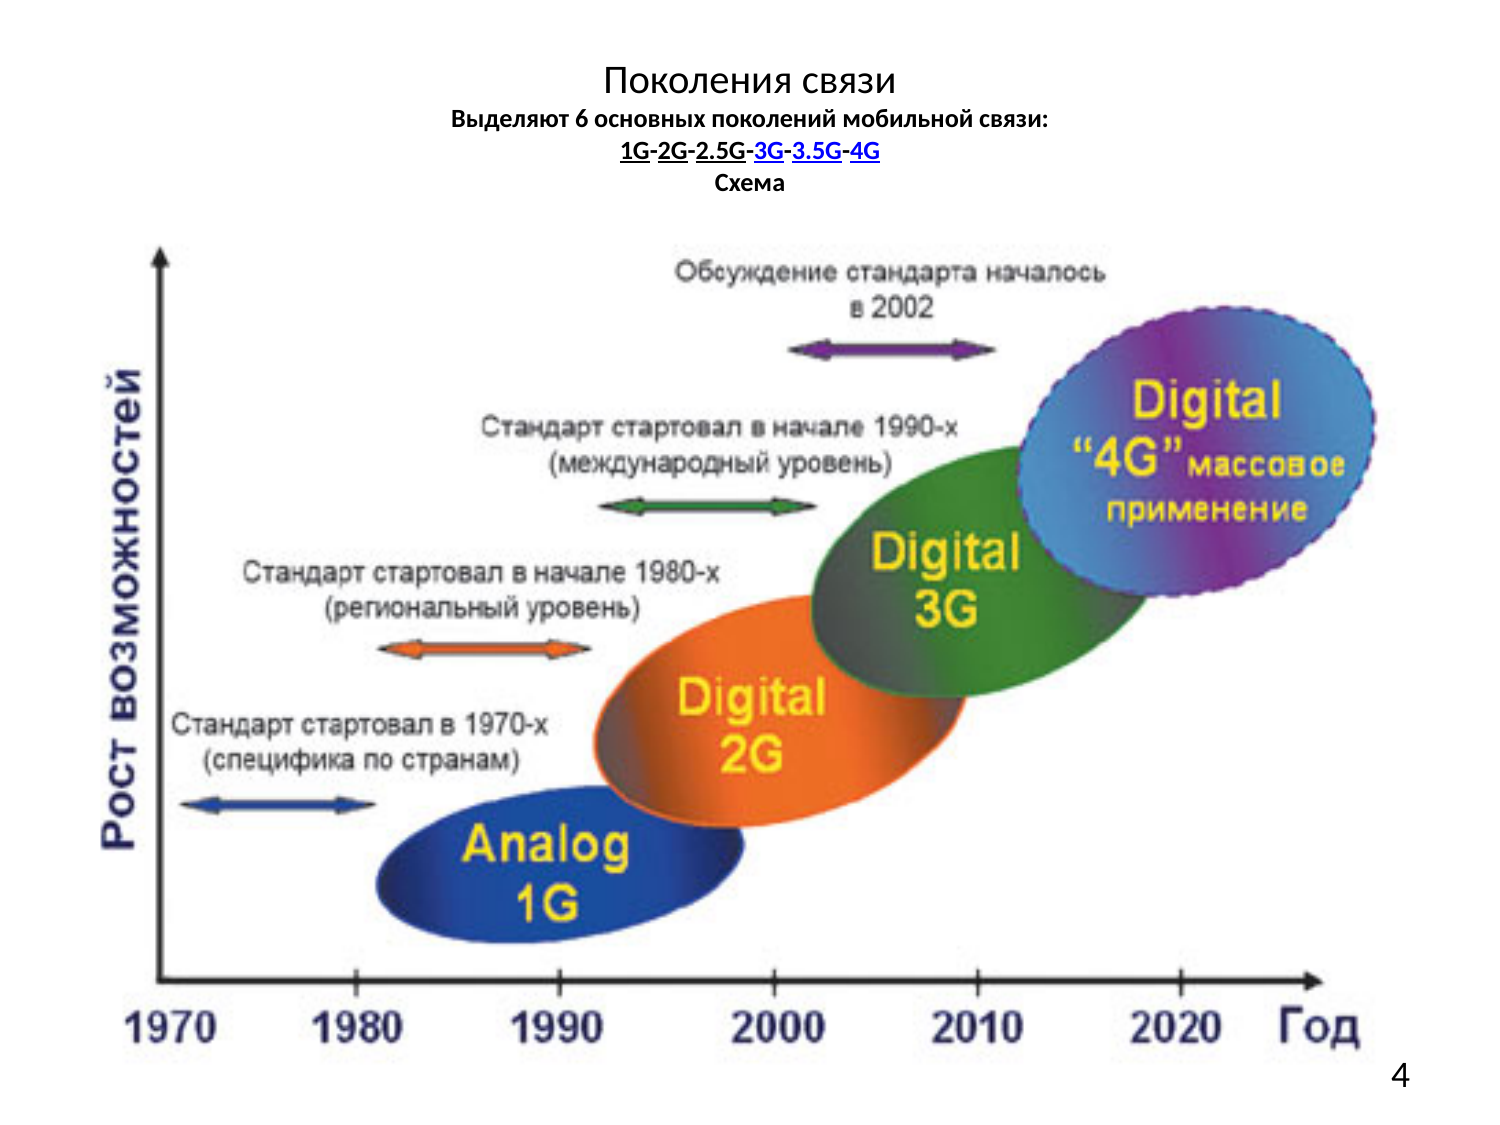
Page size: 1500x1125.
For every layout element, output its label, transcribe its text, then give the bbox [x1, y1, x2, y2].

title Поколения связи Выделяют 6 основных поколений мобильной связи: 1G-2G-2.5G-3G-3.5G-4G Схема [75, 45, 1425, 220]
slide_number 4 [1074, 1074, 1425, 1103]
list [58, 222, 1430, 1067]
